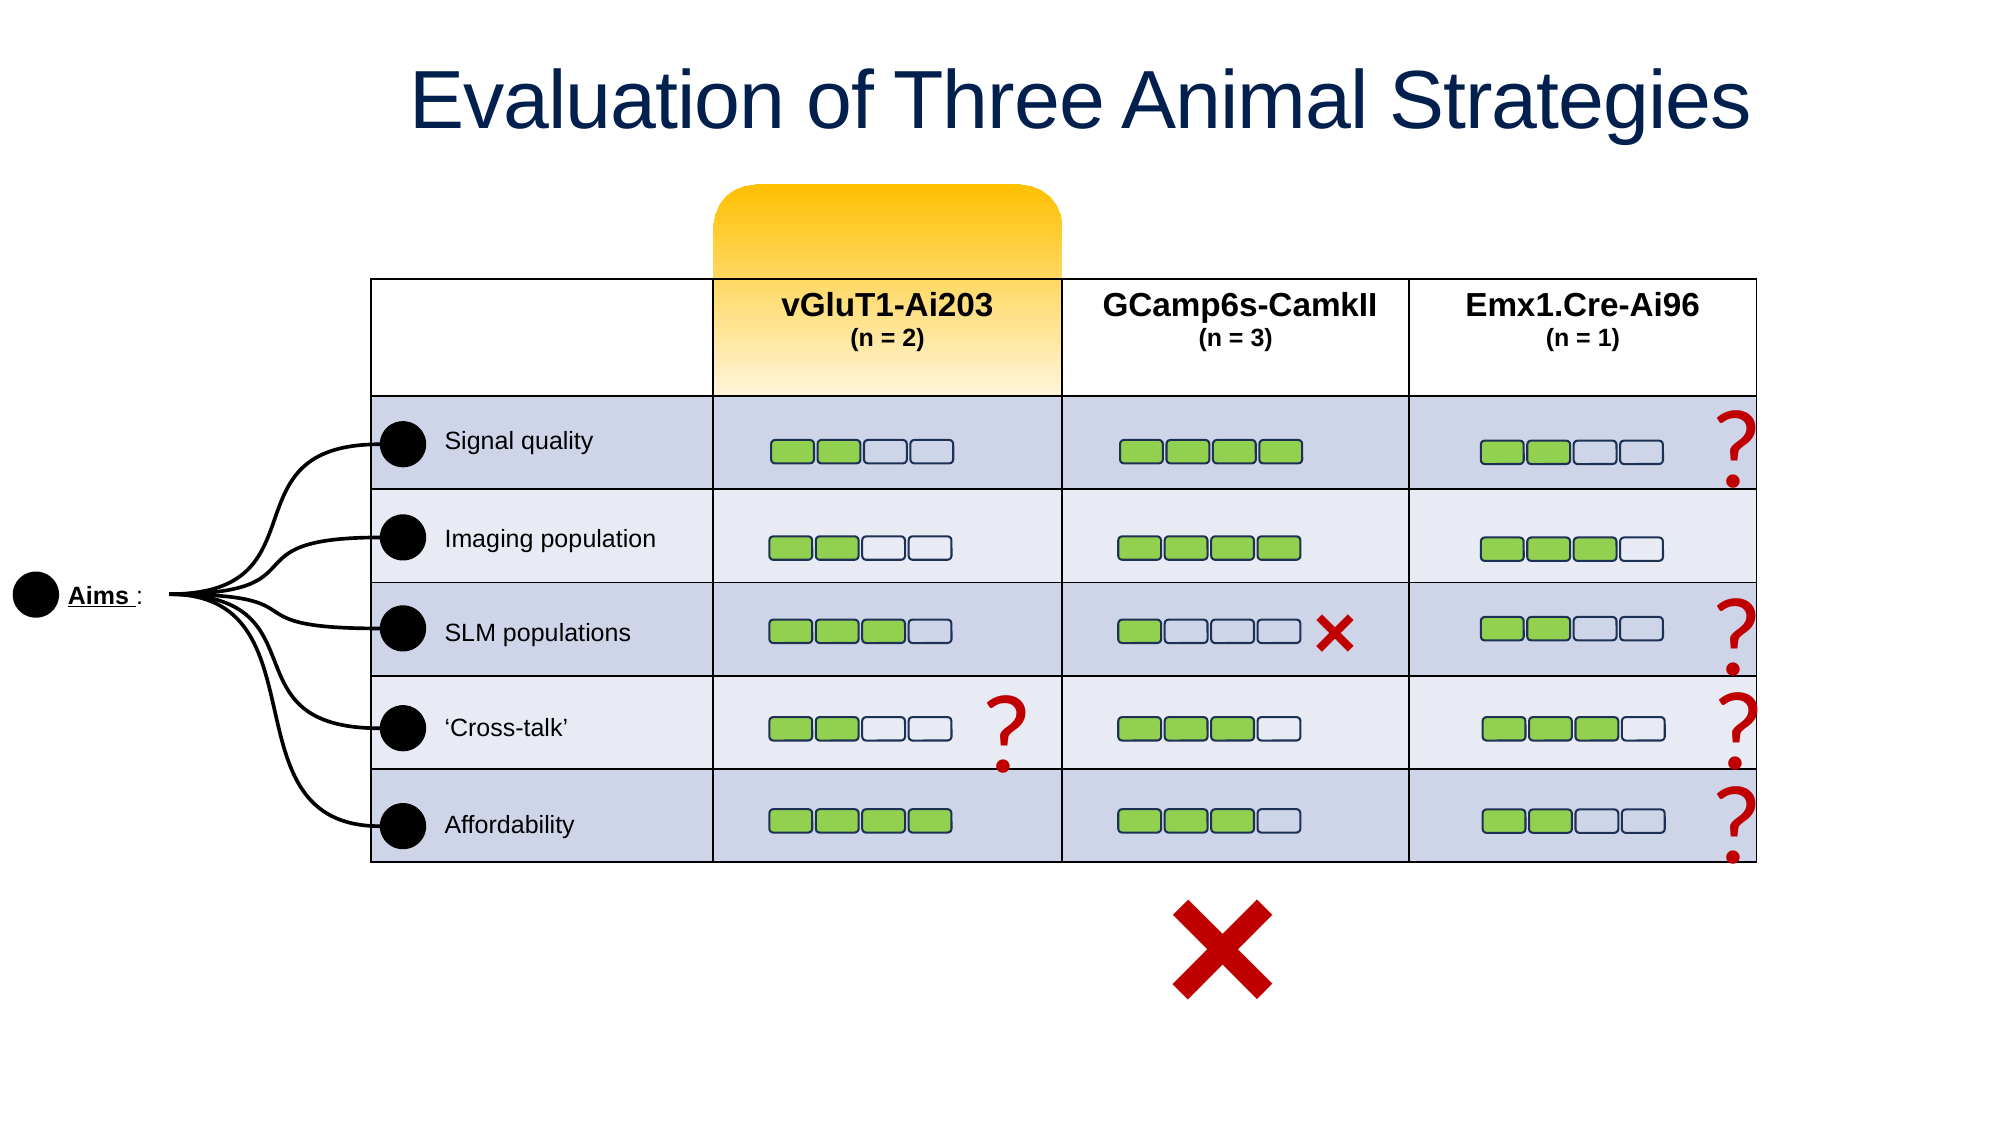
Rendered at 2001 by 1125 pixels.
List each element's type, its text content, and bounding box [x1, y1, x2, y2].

table_cell [1063, 397, 1408, 488]
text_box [1482, 809, 1665, 833]
text_box [380, 604, 425, 653]
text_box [1118, 536, 1301, 560]
table_cell [1410, 583, 1697, 675]
table_cell [714, 583, 1061, 593]
table_cell [372, 828, 432, 861]
table_header [372, 280, 712, 395]
table_header Emx1.Cre-Ai96 (n = 1) [1410, 280, 1756, 395]
text_box SLM populations [425, 593, 1271, 670]
table_cell [714, 490, 1061, 499]
table_cell [714, 770, 1061, 861]
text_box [1118, 717, 1301, 741]
table_cell [1063, 770, 1408, 861]
text_box ? [1699, 649, 1728, 800]
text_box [1480, 440, 1663, 465]
table_cell [380, 677, 712, 718]
table_cell [380, 739, 712, 768]
table_header vGluT1-Ai203 (n = 2) [714, 280, 1061, 395]
text_box Affordability [425, 785, 917, 862]
text_box [380, 513, 425, 562]
text_box ? [968, 652, 996, 803]
table_cell [714, 670, 968, 675]
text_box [771, 439, 954, 464]
text_box [378, 801, 428, 851]
table_cell [380, 455, 712, 488]
table_cell [380, 490, 712, 527]
text_box ? [1697, 743, 1726, 894]
text_box Signal quality [425, 401, 1171, 478]
table_cell [1063, 677, 1289, 688]
table_cell [1726, 770, 1756, 861]
table_cell [996, 677, 1061, 688]
table_cell [380, 583, 712, 618]
text_box ‘Cross-talk’ [425, 688, 968, 765]
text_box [769, 809, 952, 833]
table_cell [714, 478, 1061, 488]
text_box × [1270, 569, 1401, 688]
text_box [1480, 616, 1663, 641]
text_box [1482, 717, 1665, 741]
text_box [11, 570, 40, 619]
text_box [1480, 537, 1663, 561]
table_cell [1382, 677, 1408, 688]
table_cell [1410, 490, 1756, 582]
text_box ‘Cross-talk’ [996, 688, 1520, 765]
text_box Aims : [40, 535, 169, 654]
table_cell [714, 677, 968, 688]
table_cell [1728, 677, 1756, 768]
table_cell [714, 397, 1061, 401]
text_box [169, 594, 380, 827]
text_box [378, 420, 425, 469]
text_box [712, 183, 1063, 278]
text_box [169, 537, 380, 594]
table_cell [714, 576, 1061, 582]
table_cell [1726, 583, 1756, 675]
table_cell [1400, 670, 1408, 675]
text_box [769, 717, 952, 741]
table_cell [1063, 576, 1275, 582]
table_cell [1400, 583, 1408, 593]
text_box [1120, 439, 1303, 464]
text_box ? [1697, 367, 1726, 518]
table_cell [996, 670, 1061, 675]
table_cell [1063, 583, 1271, 593]
table_cell [372, 397, 712, 442]
table_cell [1063, 490, 1408, 499]
text_box × [1142, 877, 1273, 996]
table_cell [380, 770, 712, 816]
text_box [380, 704, 425, 753]
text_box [1118, 809, 1301, 833]
text_box Imaging population [425, 499, 1520, 576]
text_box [169, 444, 380, 537]
table_cell [1726, 397, 1756, 488]
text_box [769, 536, 952, 560]
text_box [769, 619, 952, 644]
table_cell [1410, 677, 1699, 768]
table_cell [1410, 770, 1697, 861]
table_cell [380, 639, 712, 675]
table_header GCamp6s-CamkII (n = 3) [1063, 280, 1408, 395]
table_cell [1410, 397, 1697, 488]
text_box SLM populations [1401, 593, 1520, 670]
table_cell [380, 548, 712, 582]
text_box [1118, 619, 1301, 644]
table_cell [1396, 576, 1408, 582]
title Evaluation of Three Animal Strategies [274, 54, 1887, 153]
text_box ? [1697, 555, 1726, 706]
table_cell [1063, 670, 1272, 675]
